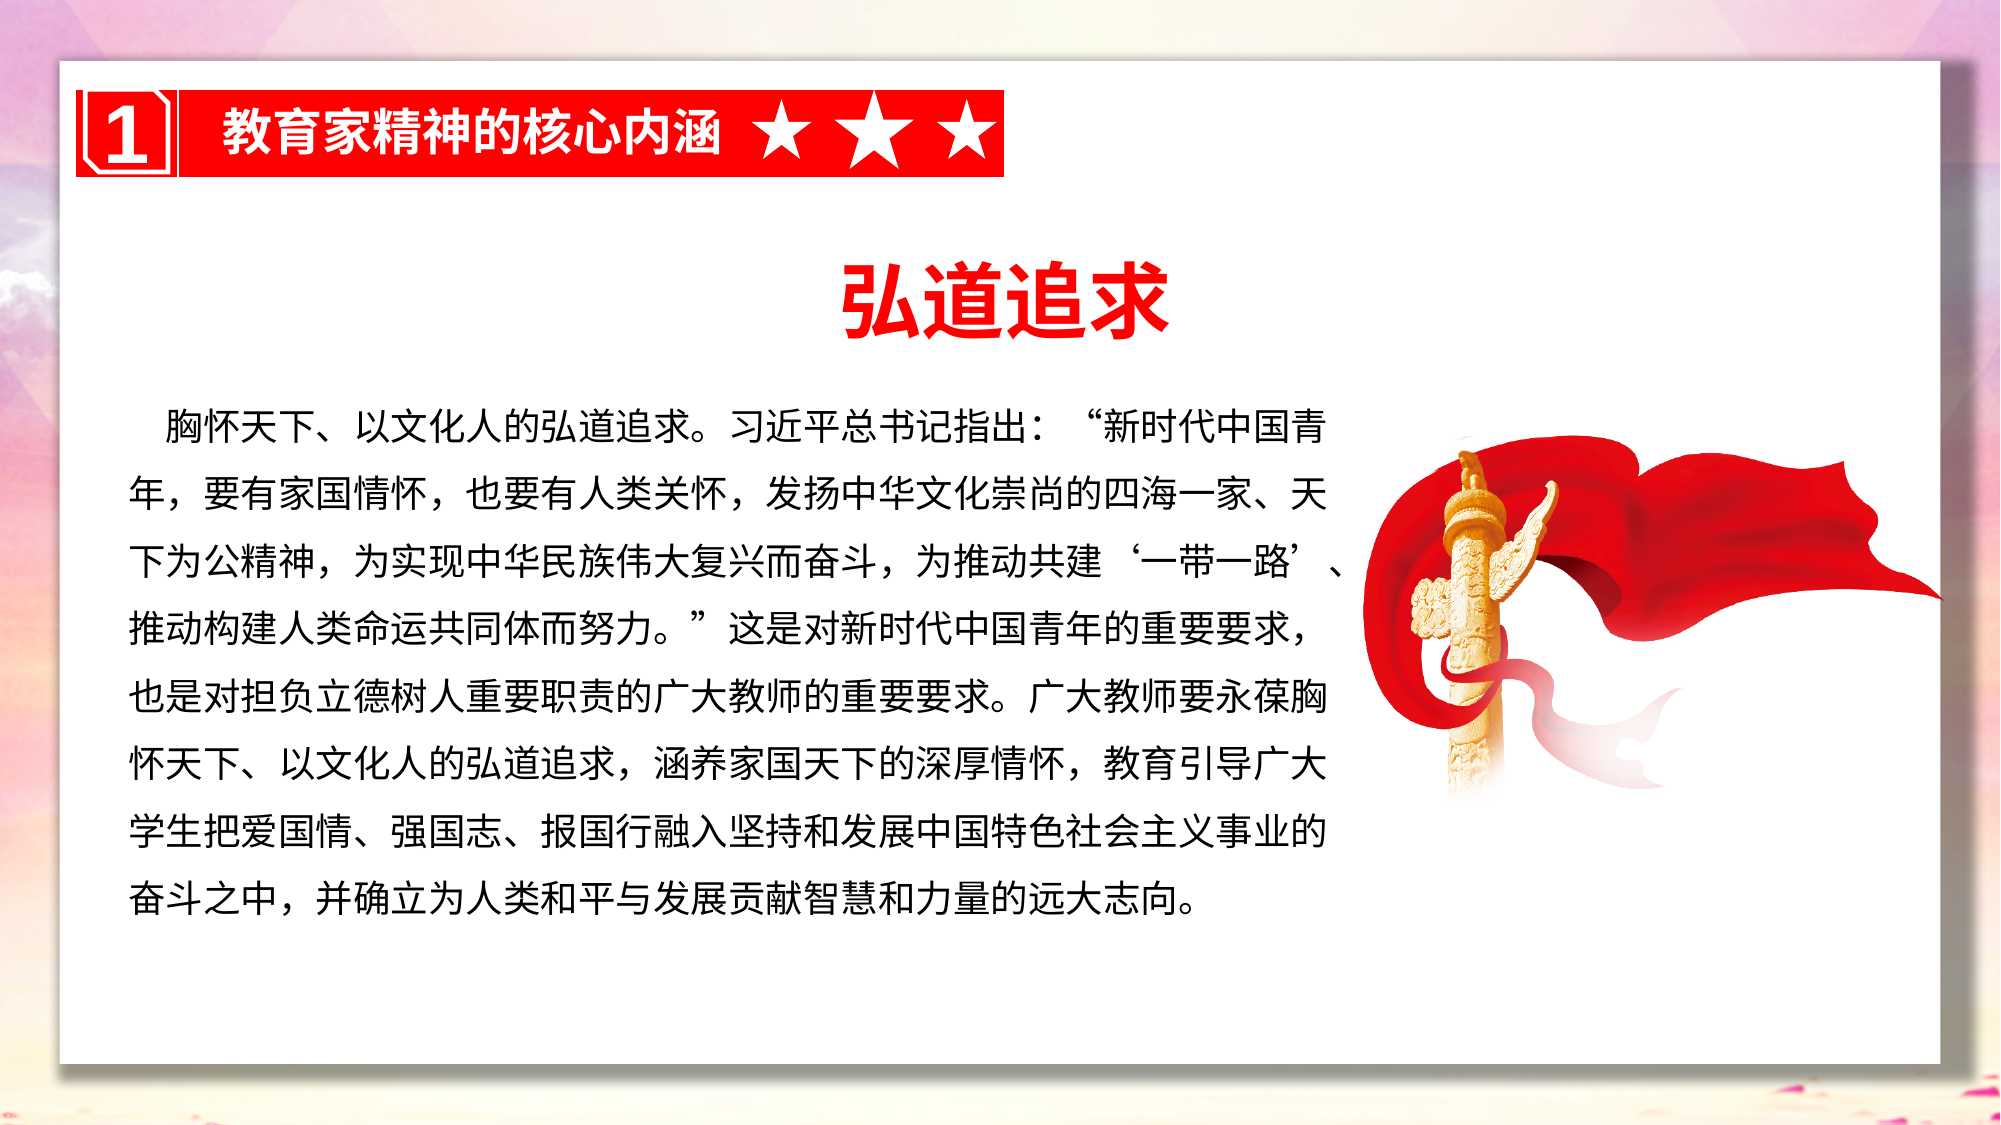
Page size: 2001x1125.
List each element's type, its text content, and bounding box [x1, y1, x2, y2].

text_box 1 [84, 88, 170, 174]
text_box 胸怀天下、以文化人的弘道追求。习近平总书记指出：“新时代中国青年，要有家国情怀，也要有人类关怀，发扬中华文化崇尚的四海一家、天下为公精神，为实现中华民族伟大复兴而奋斗，为推动共建‘一带一路’、推动构建人类命运共同体而努力。”这是对新时代中国青年的重要要求，也是对担负立德树人重要职责的广大教师的重要要求。广大教师要永葆胸怀天下、以文化人的弘道追求，涵养家国天下的深厚情怀，教育引导广大学生把爱国情、强国志、报国行融入坚持和发展中国特色社会主义事业的奋斗之中，并确立为人类和平与发展贡献智慧和力量的远大志向。 [113, 372, 1311, 928]
picture [0, 0, 2001, 1125]
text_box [751, 89, 997, 169]
text_box [177, 88, 1006, 179]
text_box 弘道追求 [761, 191, 1249, 357]
